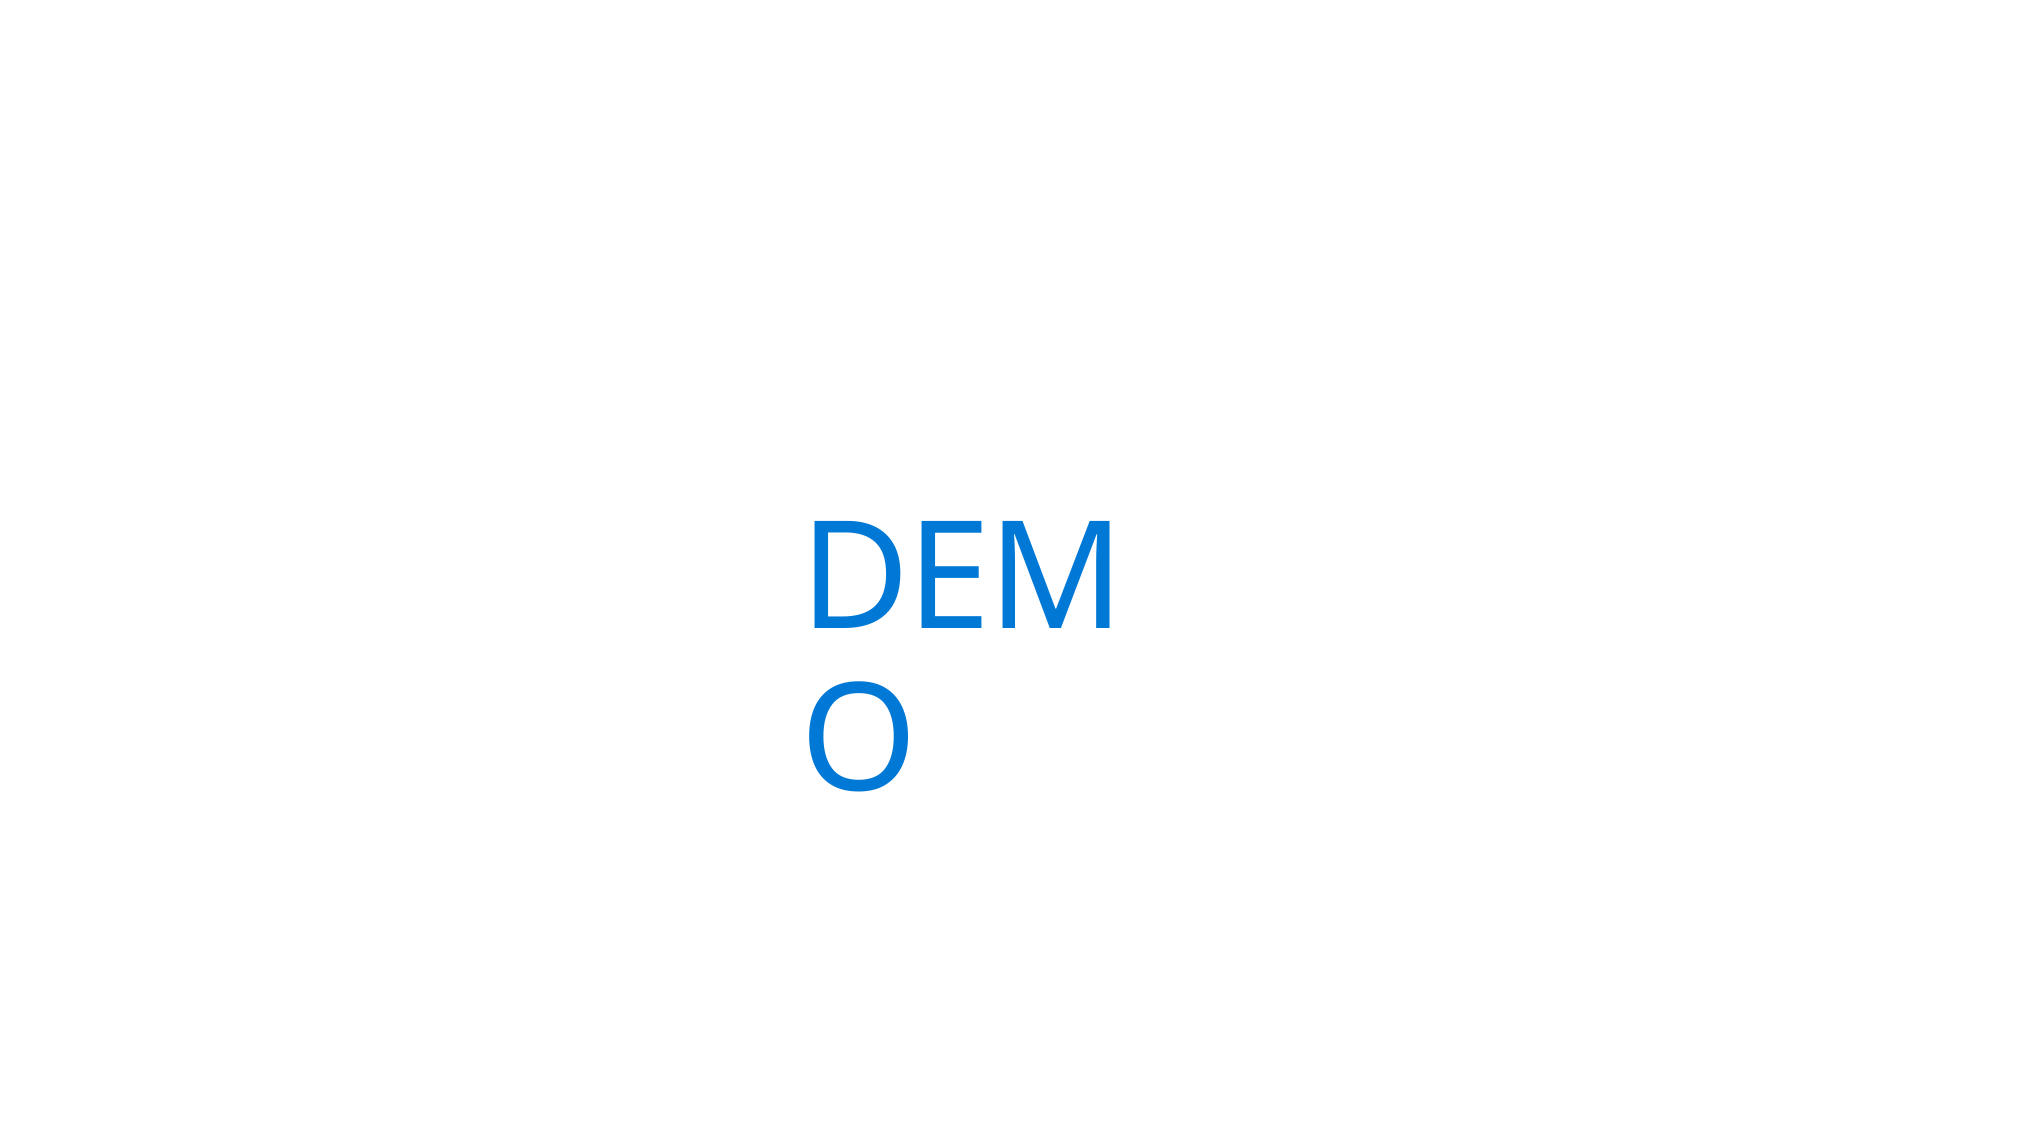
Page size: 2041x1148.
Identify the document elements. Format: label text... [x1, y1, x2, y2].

text_box DEMO [776, 483, 1264, 664]
